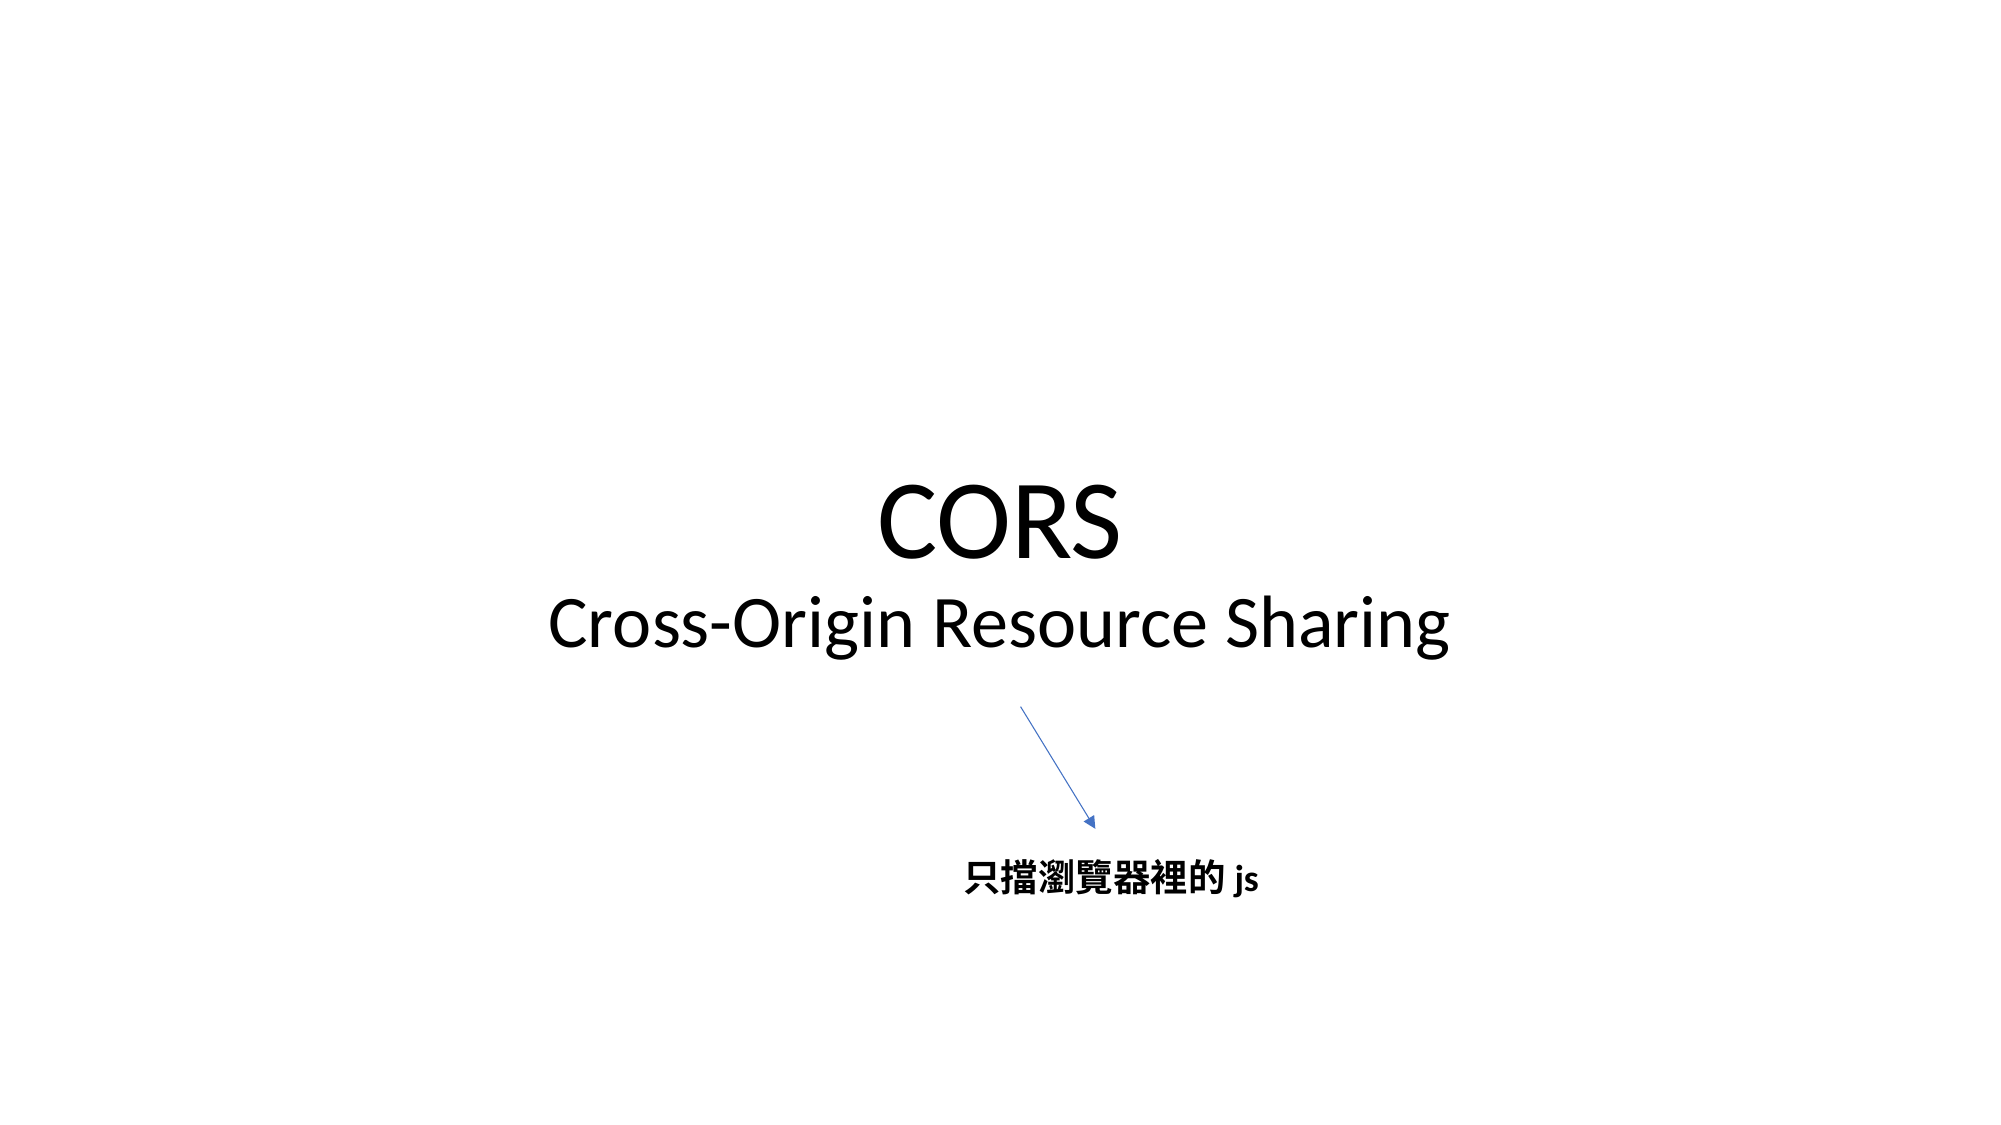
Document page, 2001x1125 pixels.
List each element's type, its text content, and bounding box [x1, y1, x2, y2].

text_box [1020, 706, 1096, 829]
title CORS Cross-Origin Resource Sharing [137, 453, 1863, 672]
text_box 只擋瀏覽器裡的js [948, 846, 1330, 907]
